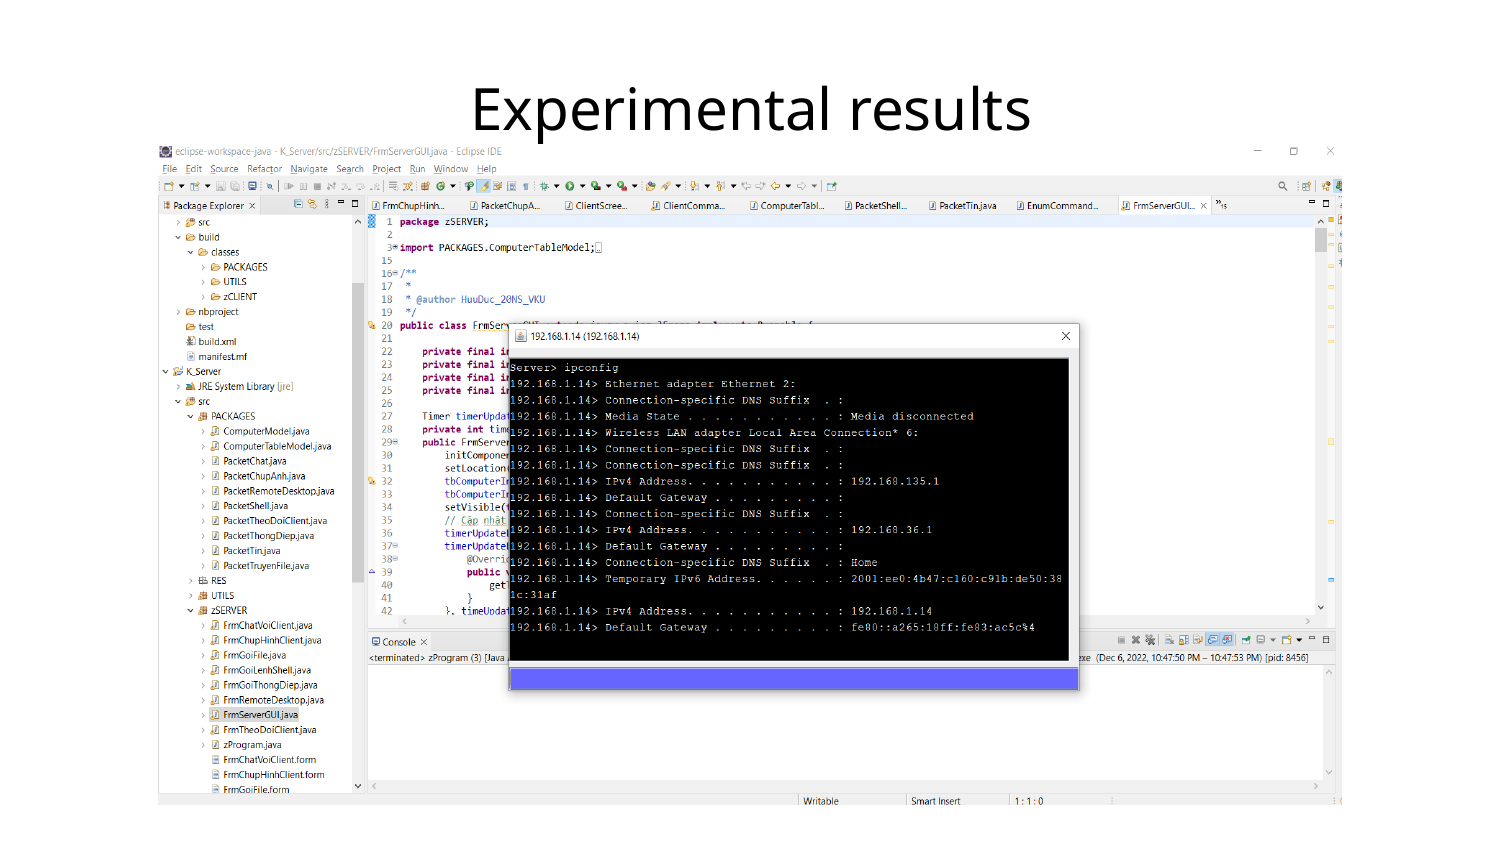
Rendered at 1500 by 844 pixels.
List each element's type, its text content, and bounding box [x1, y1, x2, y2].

text_box Experimental results [117, 67, 1385, 147]
picture [158, 146, 1343, 805]
